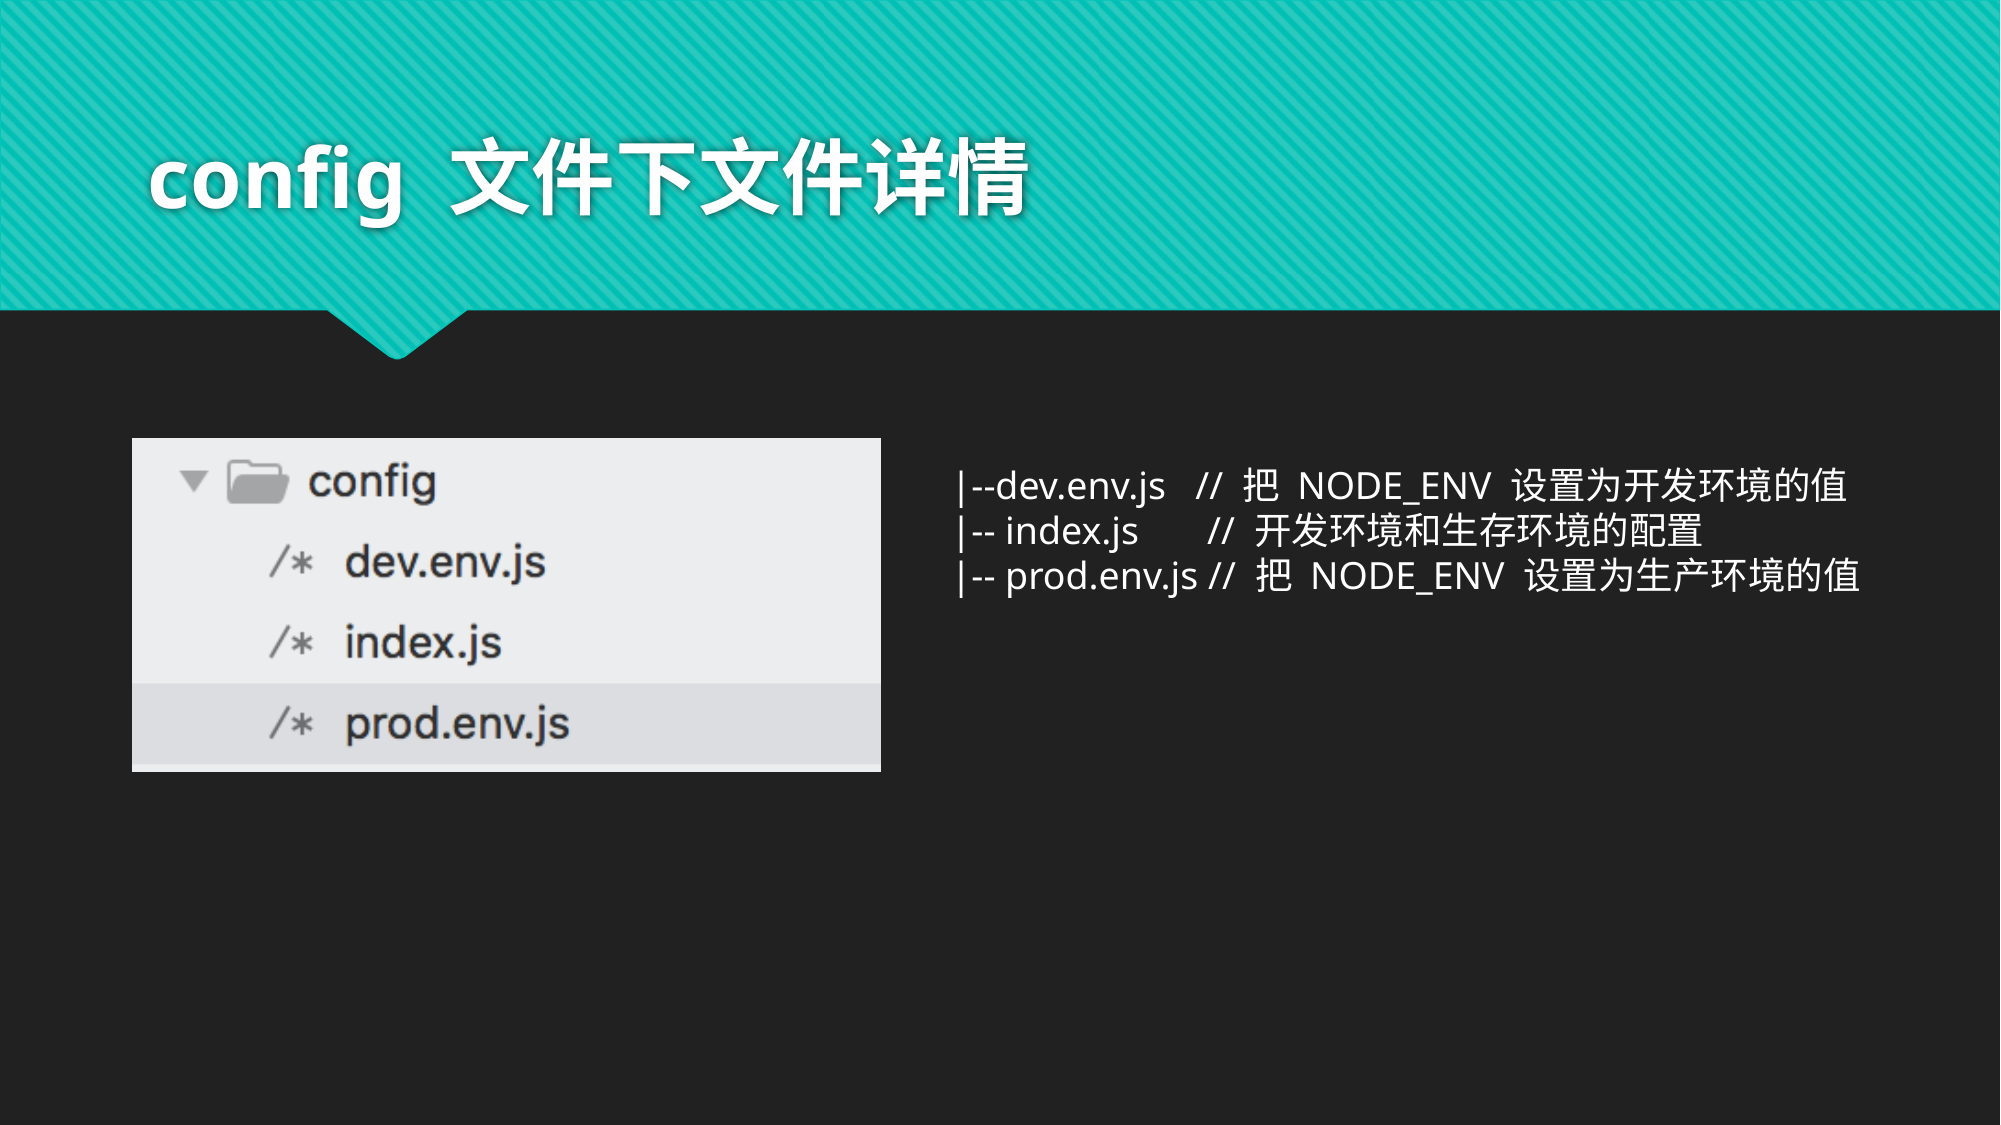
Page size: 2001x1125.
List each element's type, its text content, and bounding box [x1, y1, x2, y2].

title config 文件下文件详情 [132, 73, 1868, 233]
picture [132, 437, 881, 772]
text_box |--dev.env.js // 把 NODE_ENV 设置为开发环境的值 |-- index.js // 开发环境和生存环境的配置 |-- prod.env.js // 把 NODE_ENV 设置为生产环境的值 [936, 454, 1953, 690]
